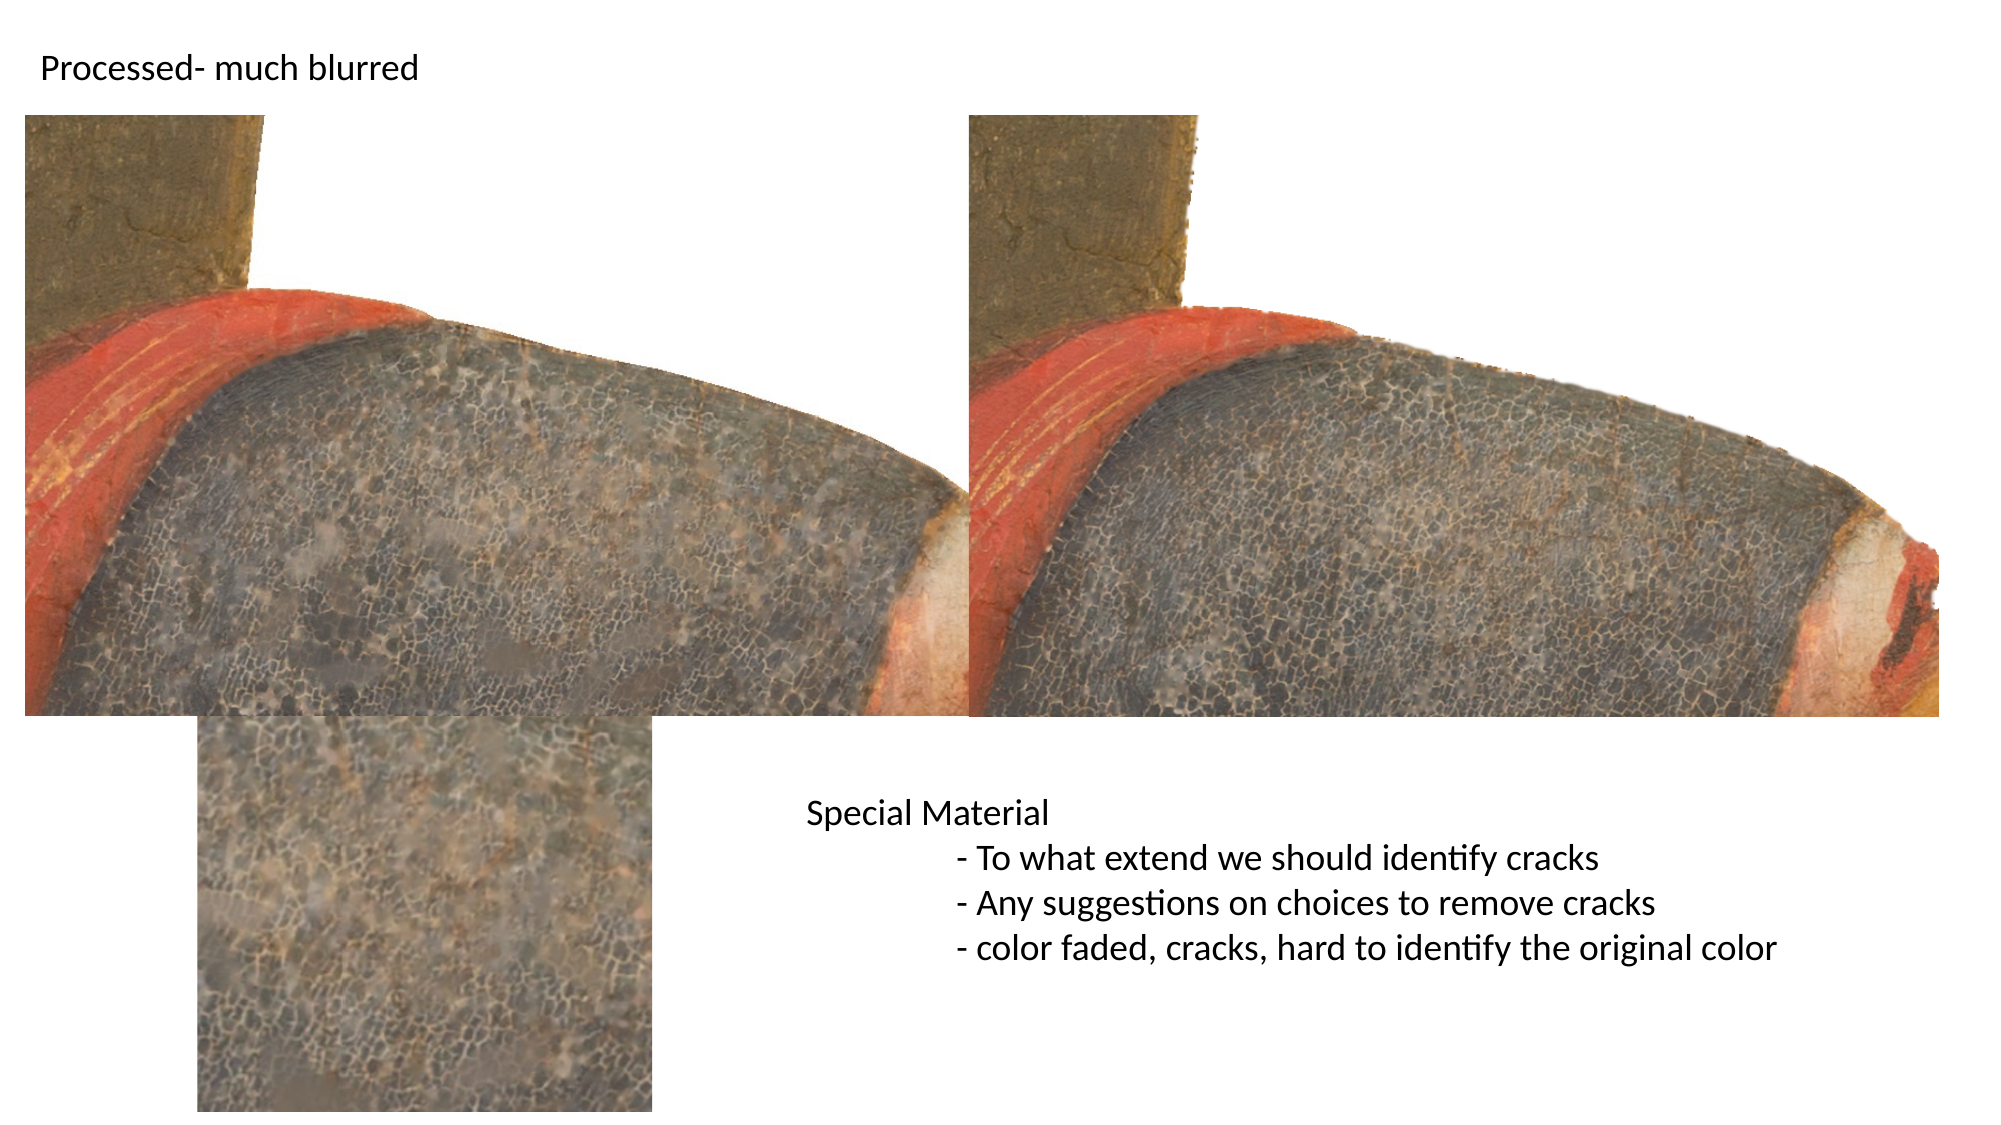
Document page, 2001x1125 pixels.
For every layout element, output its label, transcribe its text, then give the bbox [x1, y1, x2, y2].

text_box Processed- much blurred [25, 35, 991, 96]
text_box Special Material - To what extend we should identify cracks - Any suggestions on choices to remove cracks - color faded, cracks, hard to identify the original color [791, 781, 1973, 976]
picture [25, 115, 1939, 1112]
